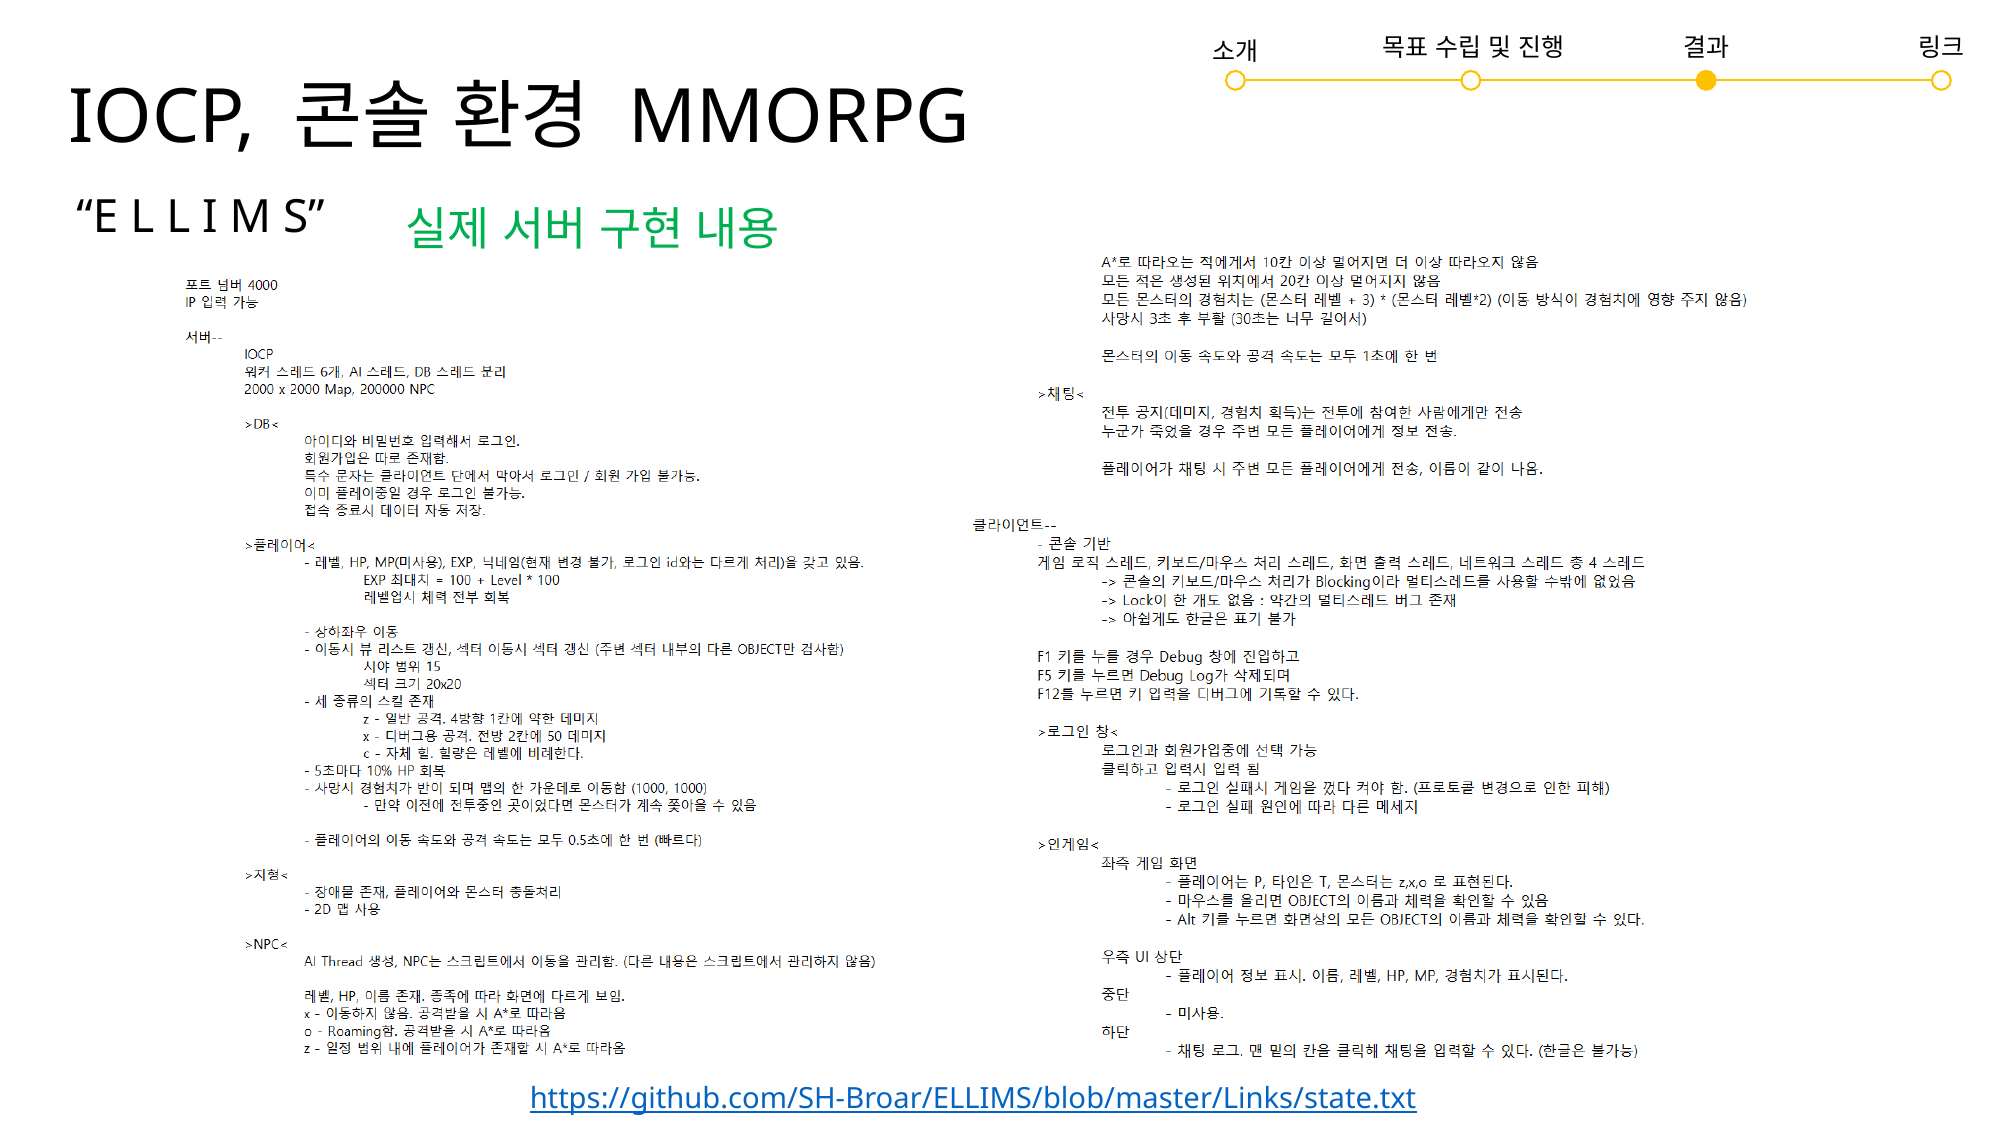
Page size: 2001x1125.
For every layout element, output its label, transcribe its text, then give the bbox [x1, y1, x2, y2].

text_box [1695, 69, 1717, 91]
text_box 목표 수립 및 진행 [1367, 24, 1580, 69]
picture [183, 277, 898, 1060]
text_box https://github.com/SH-Broar/ELLIMS/blob/master/Links/state.txt [514, 1071, 1432, 1125]
text_box 소개 [1197, 28, 1274, 74]
text_box 결과 [1668, 23, 1745, 69]
text_box [1460, 69, 1482, 91]
picture [973, 250, 1753, 1060]
text_box 링크 [1903, 23, 1980, 69]
text_box [1224, 74, 1246, 91]
text_box [1931, 69, 1952, 91]
text_box 실제 서버 구현 내용 [391, 164, 796, 263]
text_box “E L L I M S” [61, 179, 340, 249]
title IOCP, 콘솔 환경 MMORPG [53, 9, 1246, 228]
